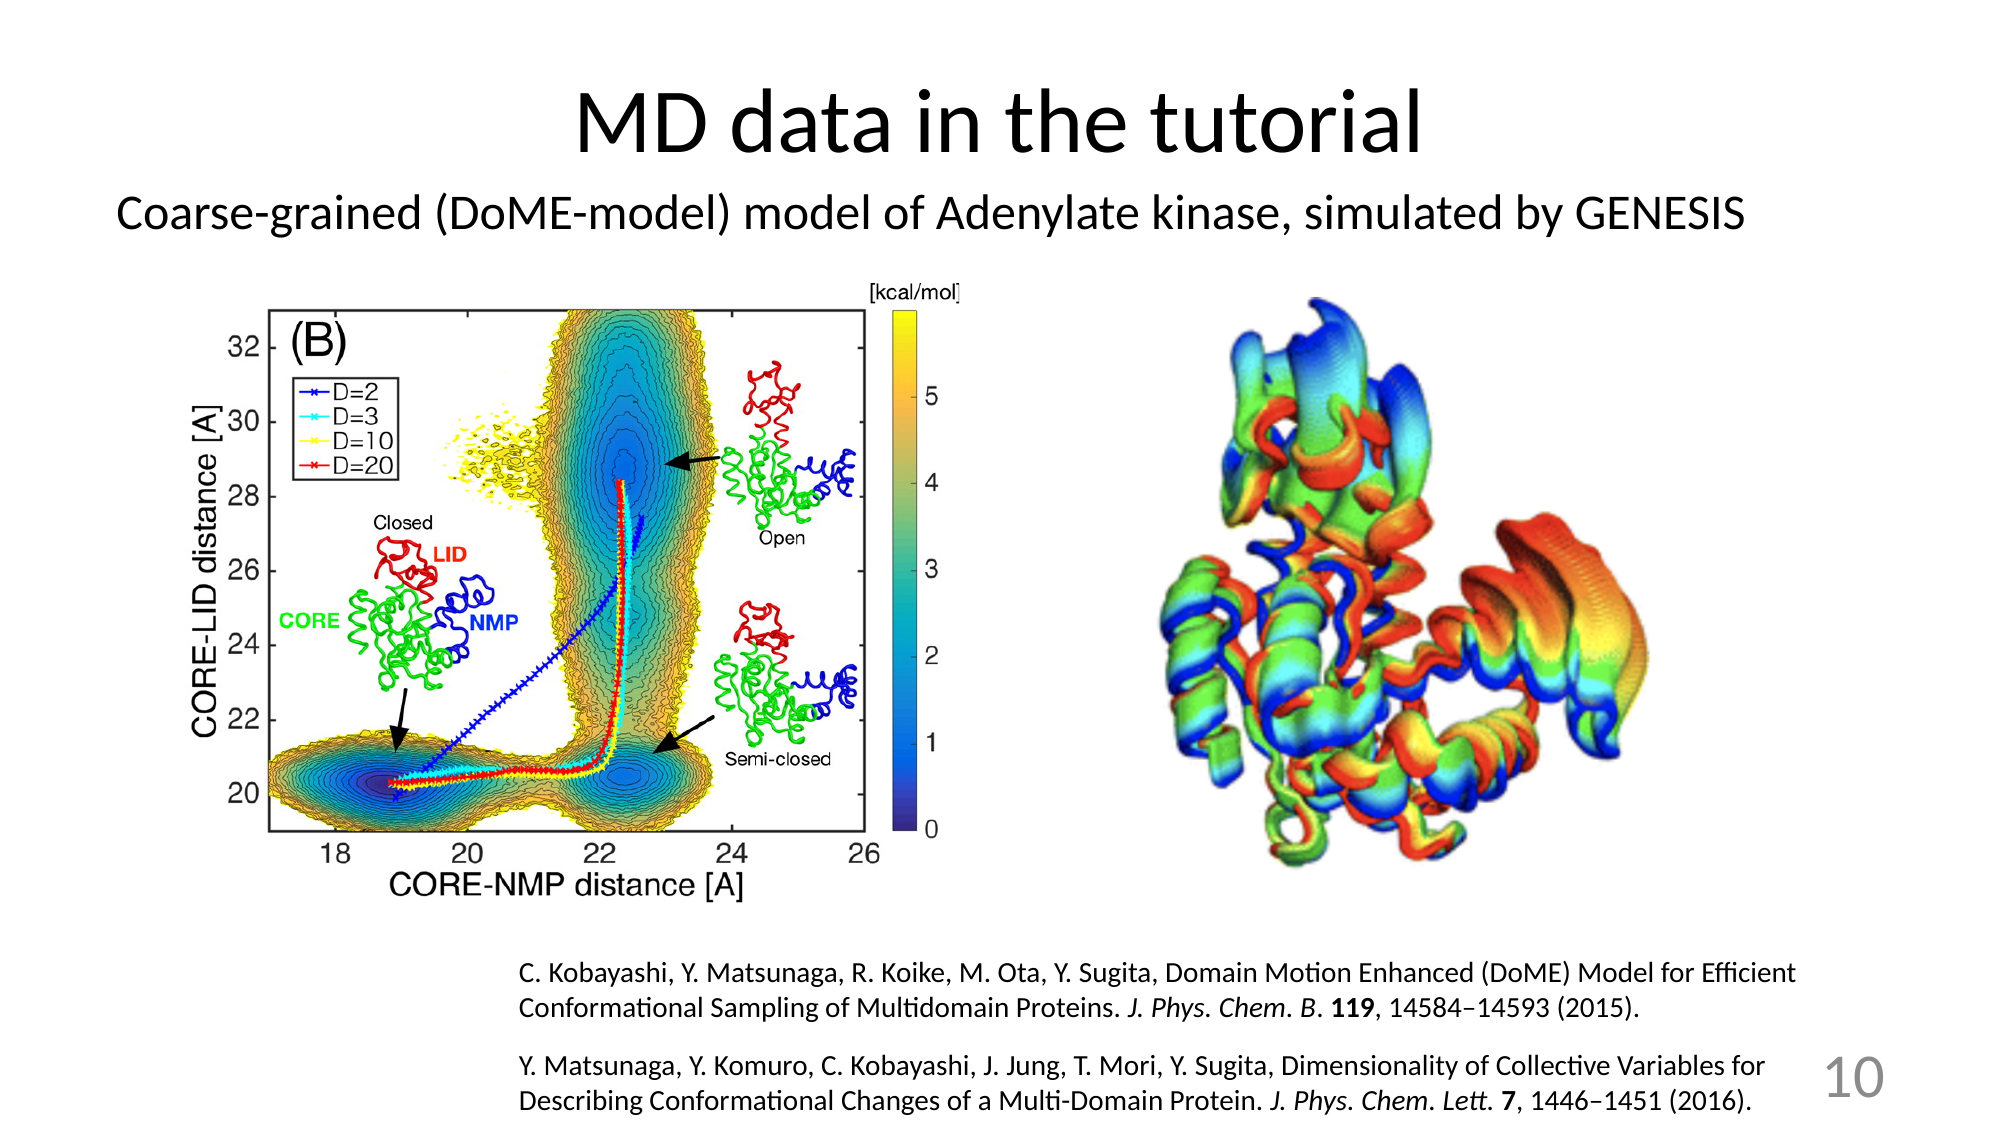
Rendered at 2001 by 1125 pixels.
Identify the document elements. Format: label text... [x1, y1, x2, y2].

text_box C. Kobayashi, Y. Matsunaga, R. Koike, M. Ota, Y. Sugita, Domain Motion Enhanced (DoME) Model for Efficient Conformational Sampling of Multidomain Proteins. J. Phys. Chem. B. 119, 14584–14593 (2015). [504, 945, 1943, 1031]
text_box Y. Matsunaga, Y. Komuro, C. Kobayashi, J. Jung, T. Mori, Y. Sugita, Dimensionality of Collective Variables for Describing Conformational Changes of a Multi-Domain Protein. J. Phys. Chem. Lett. 7, 1446–1451 (2016). [504, 1039, 1838, 1124]
picture [185, 283, 960, 903]
title MD data in the tutorial [99, 22, 1900, 210]
slide_number 10 [1838, 1042, 1900, 1103]
picture [1141, 283, 1726, 903]
text_box Coarse-grained (DoME-model) model of Adenylate kinase, simulated by GENESIS [101, 171, 1762, 247]
